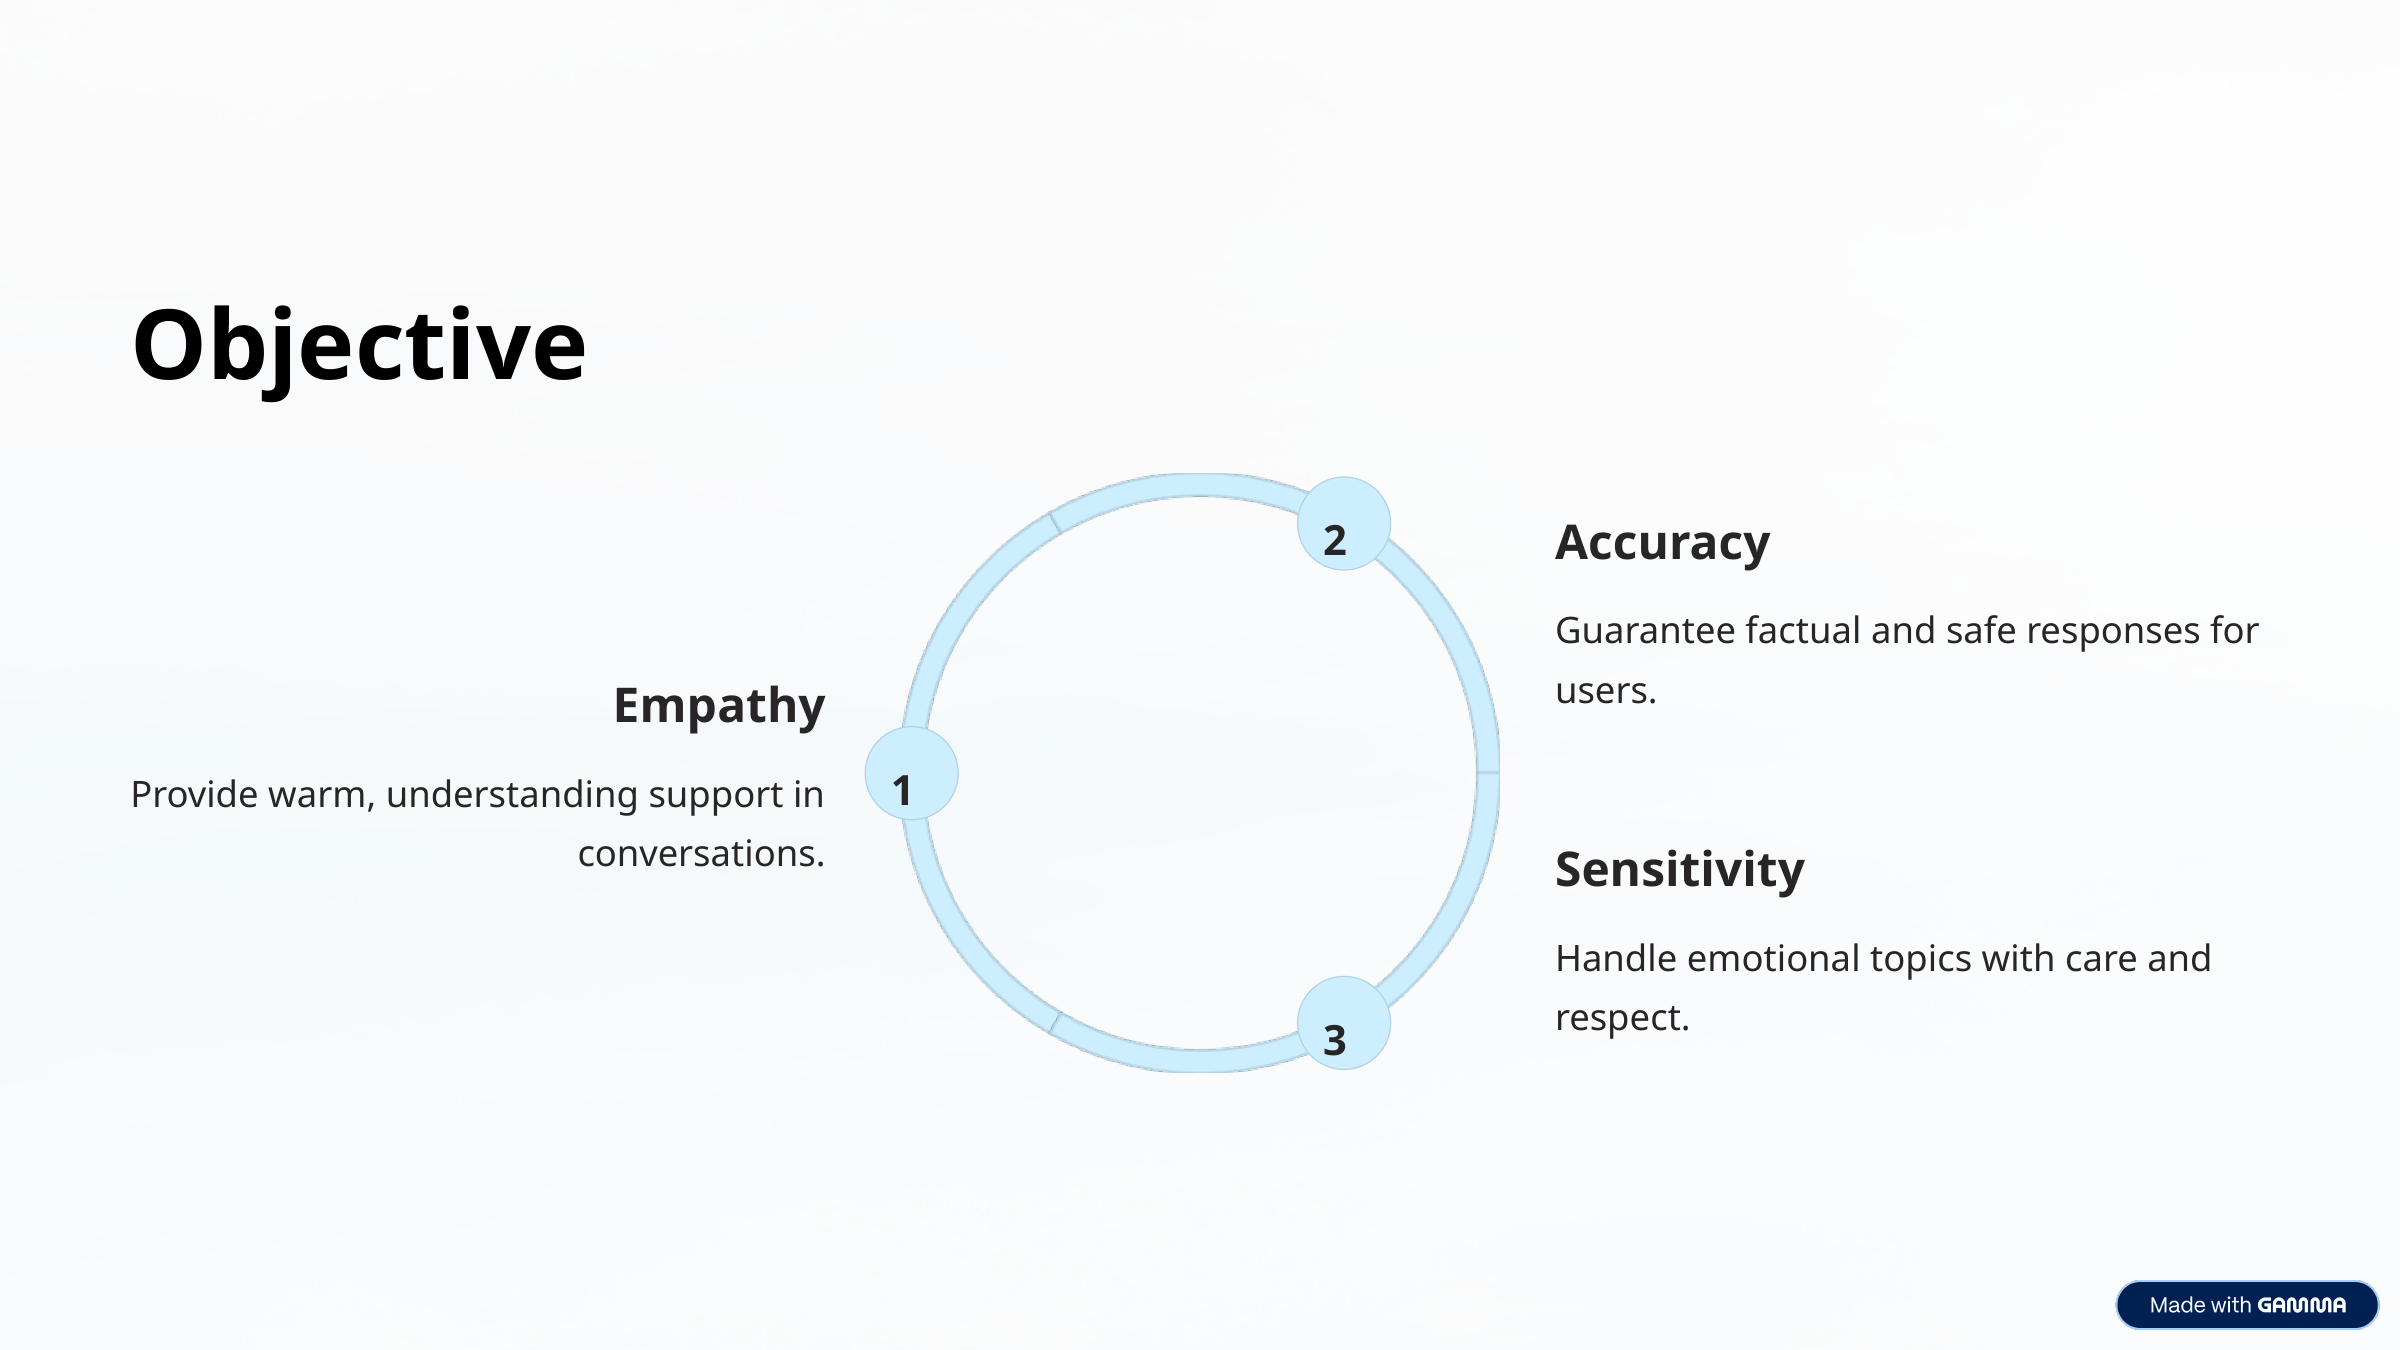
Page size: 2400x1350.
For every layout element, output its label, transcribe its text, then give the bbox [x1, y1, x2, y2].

text_box Accuracy [1555, 508, 2044, 570]
text_box Guarantee factual and safe responses for users. [1555, 591, 2270, 711]
text_box Objective [130, 277, 1107, 400]
text_box Sensitivity [1555, 835, 2044, 897]
text_box 1 [890, 746, 900, 800]
text_box Empathy [337, 671, 826, 733]
text_box Handle emotional topics with care and respect. [1555, 919, 2270, 1039]
picture [2106, 1271, 2389, 1339]
picture [900, 473, 1500, 1073]
text_box [865, 728, 900, 819]
text_box Provide warm, understanding support in conversations. [130, 755, 827, 875]
